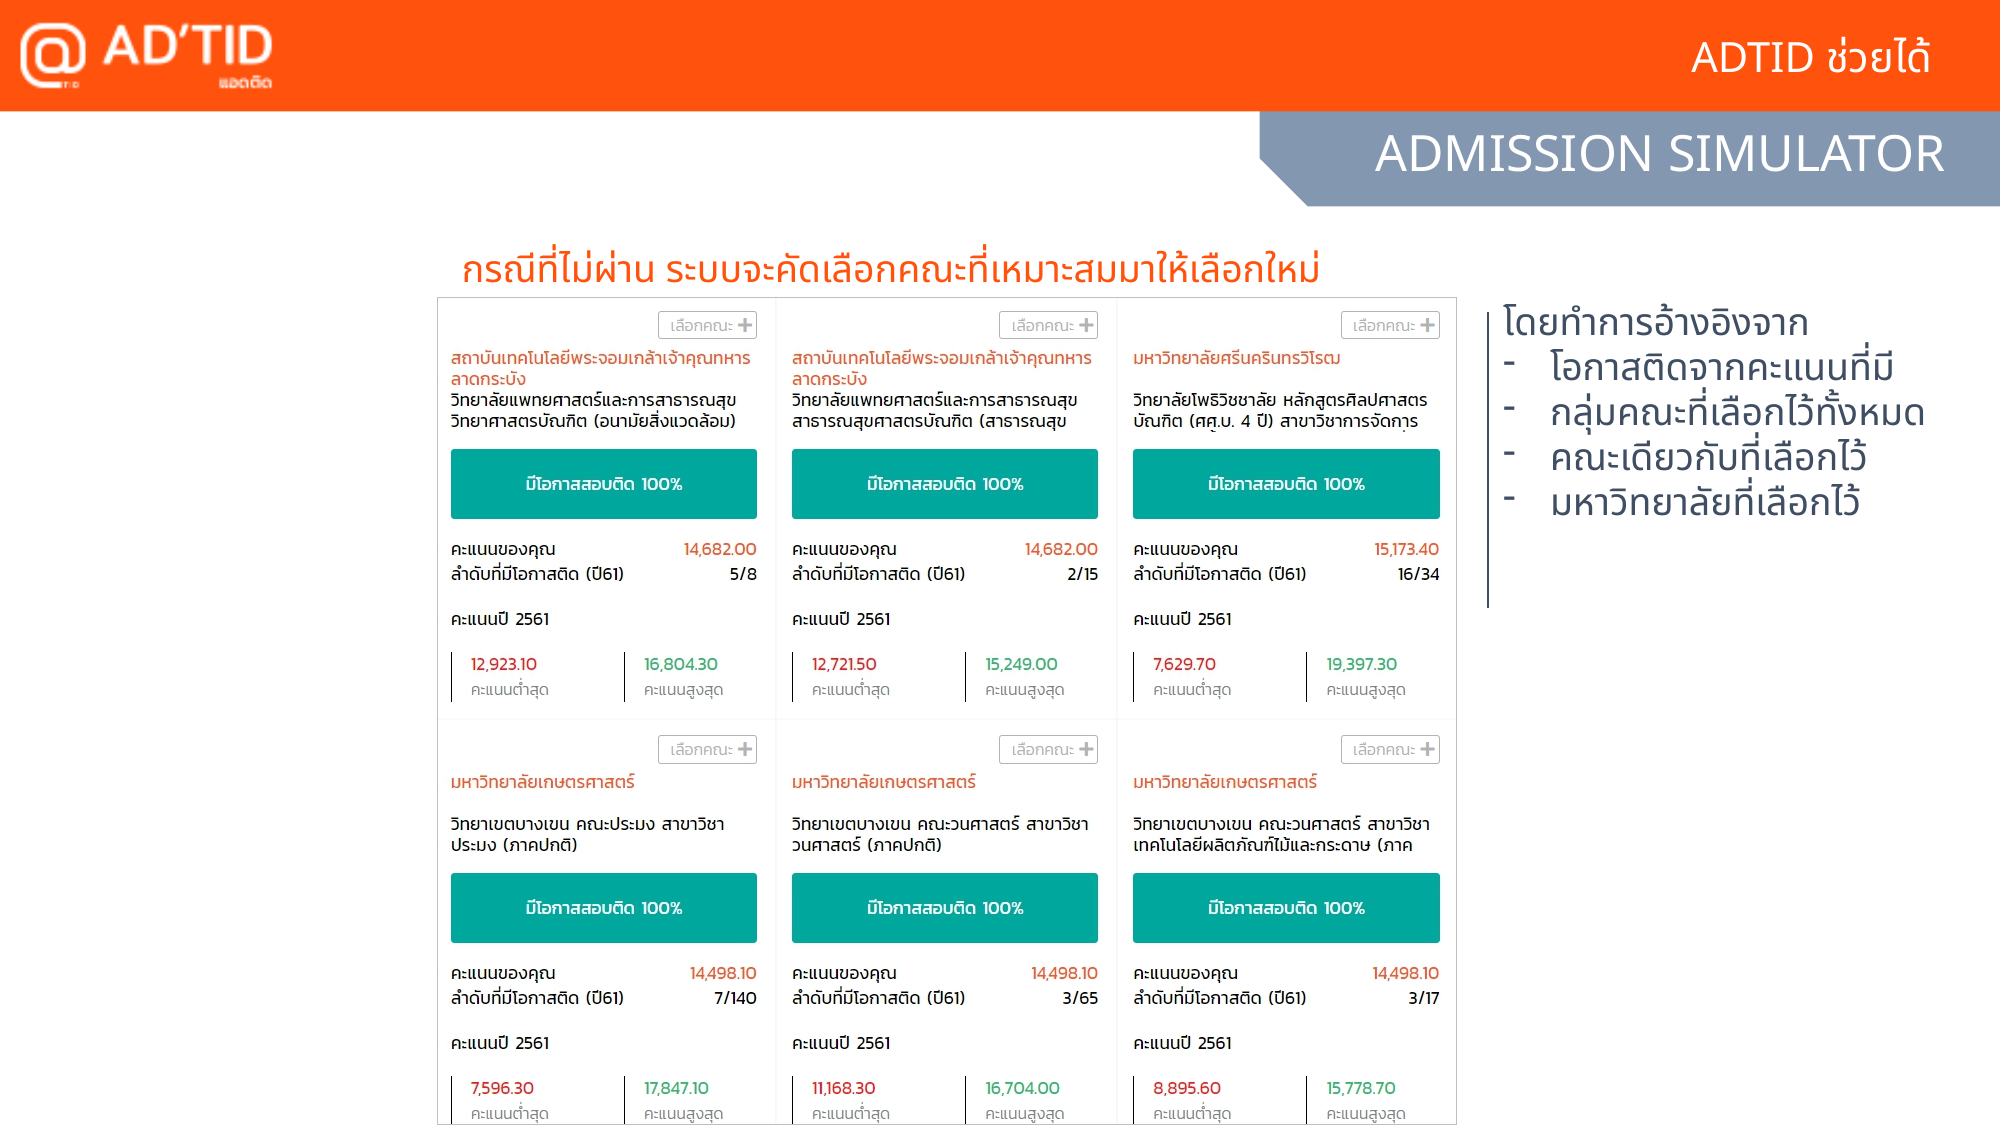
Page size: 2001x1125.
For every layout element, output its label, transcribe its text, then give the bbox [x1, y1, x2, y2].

picture [437, 297, 1457, 1125]
text_box ADMISSION SIMULATOR [1360, 113, 1961, 189]
text_box โดยทำการอ้างอิงจาก โอกาสติดจากคะแนนที่มี กลุ่มคณะที่เลือกไว้ทั้งหมด คณะเดียวกับที่เลือกไว้ มหาวิทยาลัยที่เลือกไว้ [1488, 290, 1958, 531]
text_box กรณีที่ไม่ผ่าน ระบบจะคัดเลือกคณะที่เหมาะสมมาให้เลือกใหม่ [447, 237, 1337, 297]
text_box [1258, 112, 2000, 208]
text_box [0, 0, 2000, 112]
